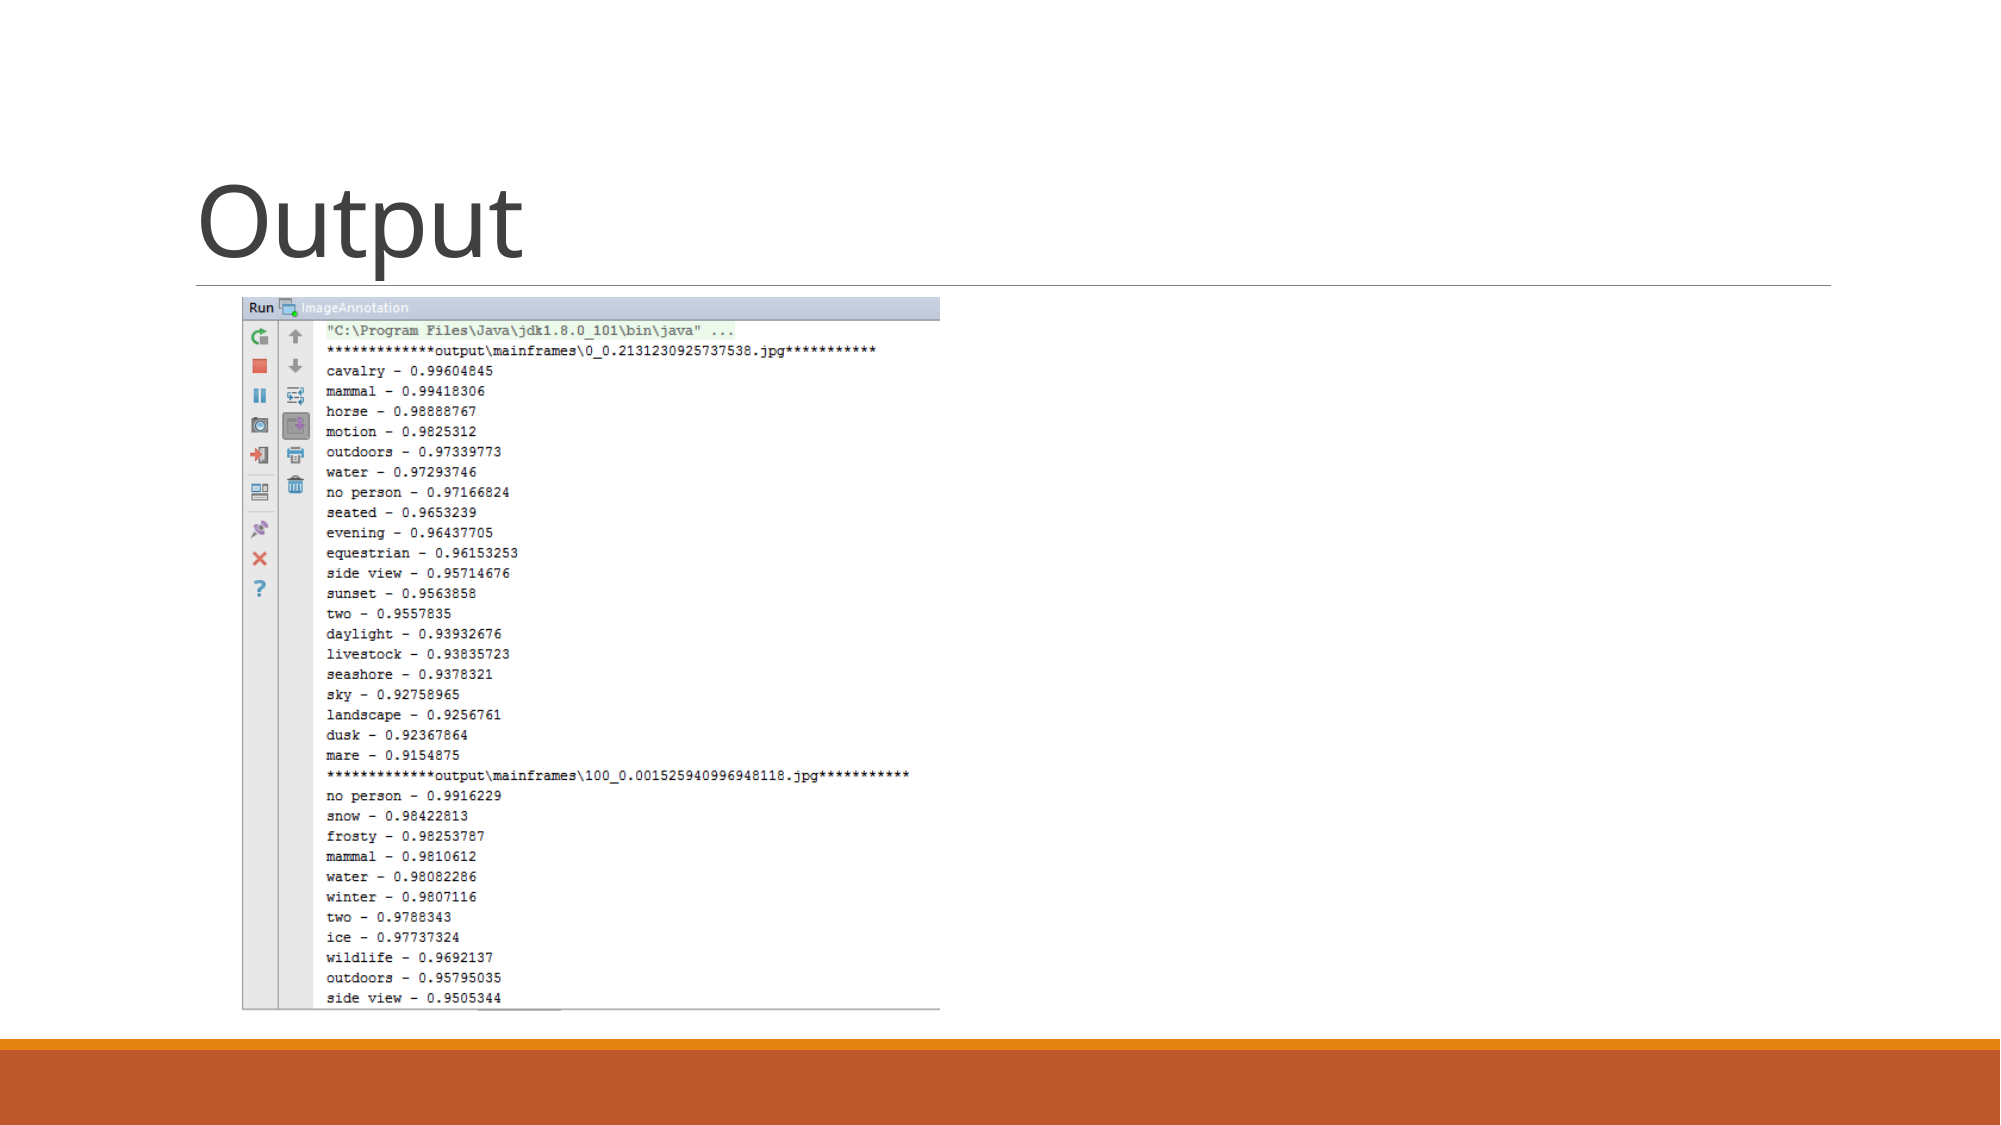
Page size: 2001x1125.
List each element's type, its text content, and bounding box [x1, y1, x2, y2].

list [242, 296, 941, 1012]
title Output [180, 47, 1830, 285]
